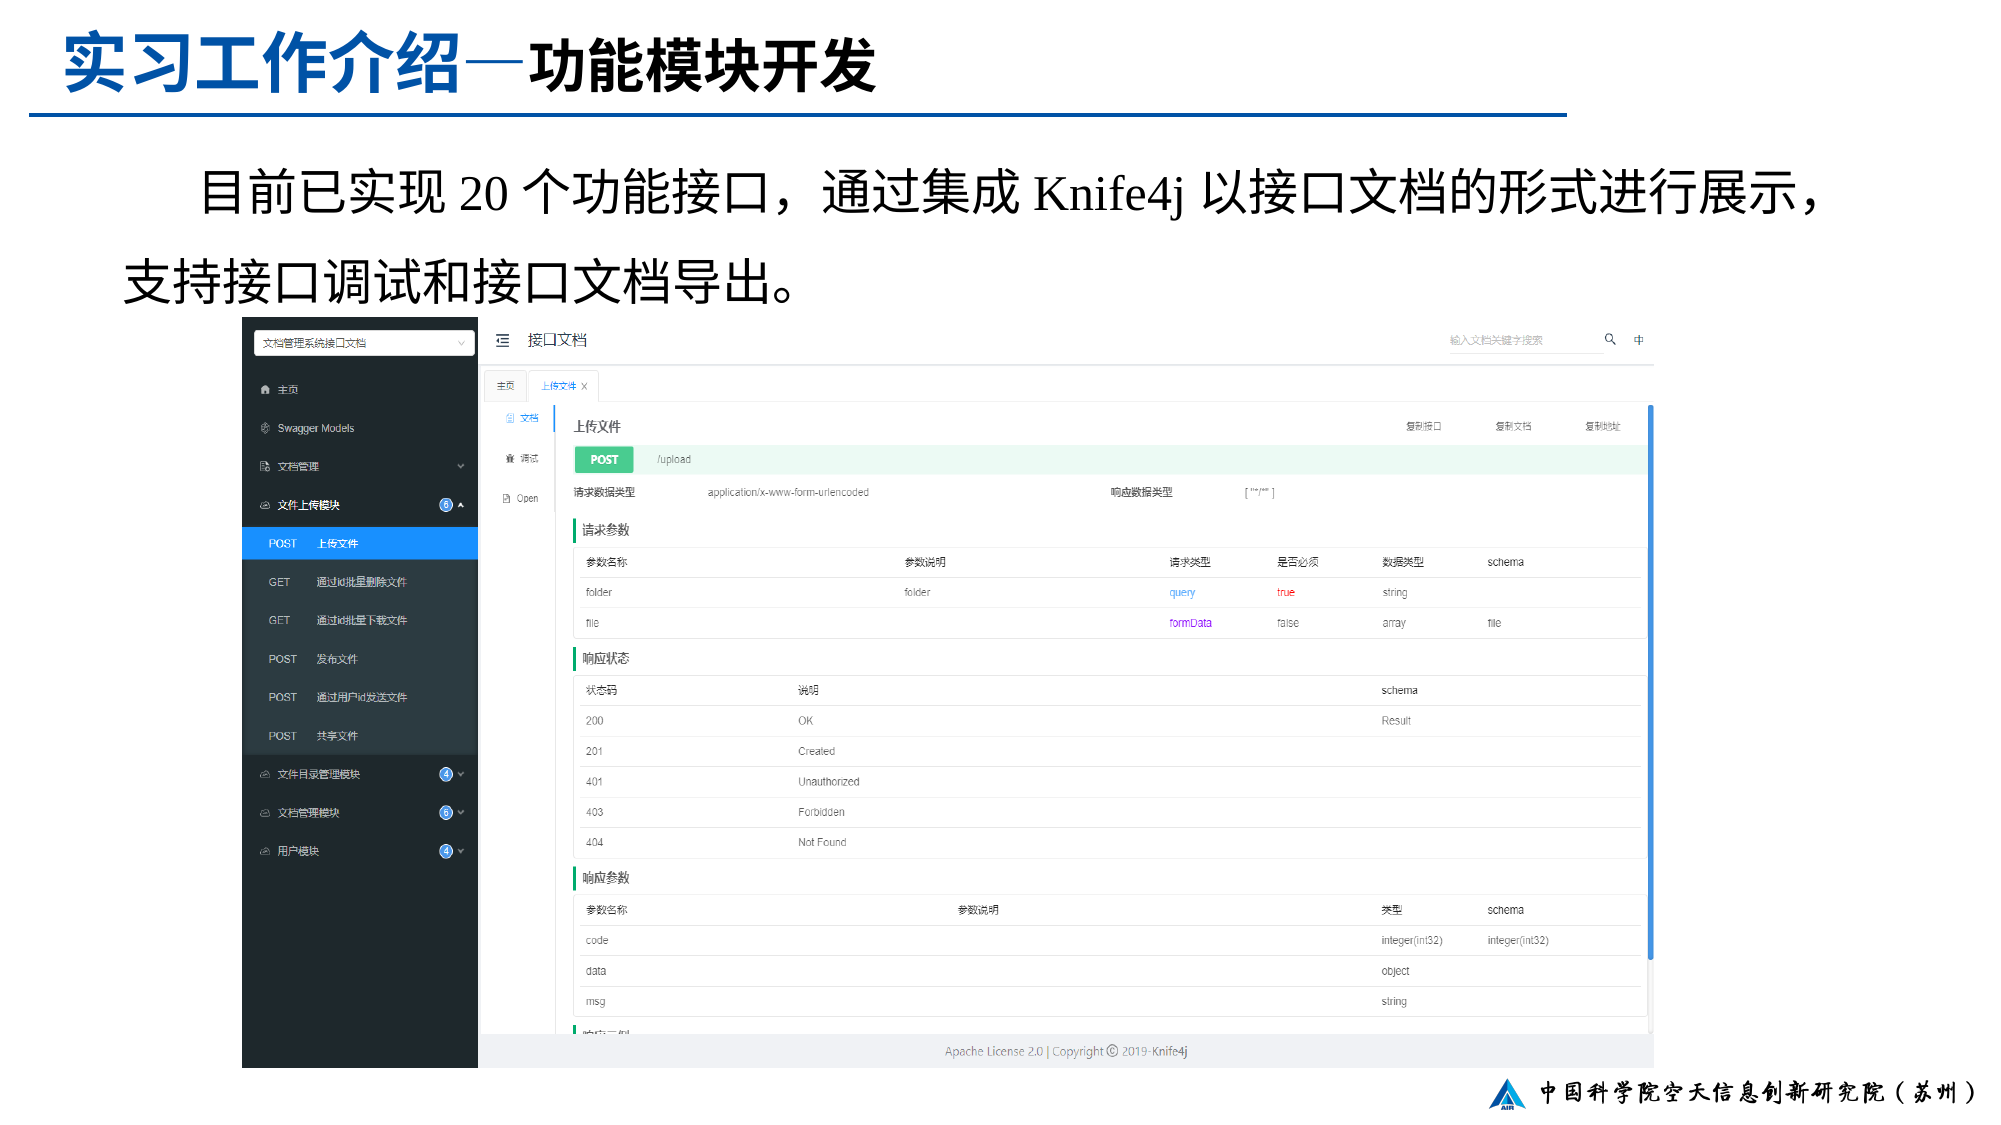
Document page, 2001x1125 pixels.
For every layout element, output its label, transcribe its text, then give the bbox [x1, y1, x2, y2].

picture [242, 317, 2001, 1125]
text_box 实习工作介绍—功能模块开发 [0, 21, 1425, 124]
text_box 目前已实现20个功能接口，通过集成Knife4j以接口文档的形式进行展示，支持接口调试和接口文档导出。 [107, 123, 1849, 318]
